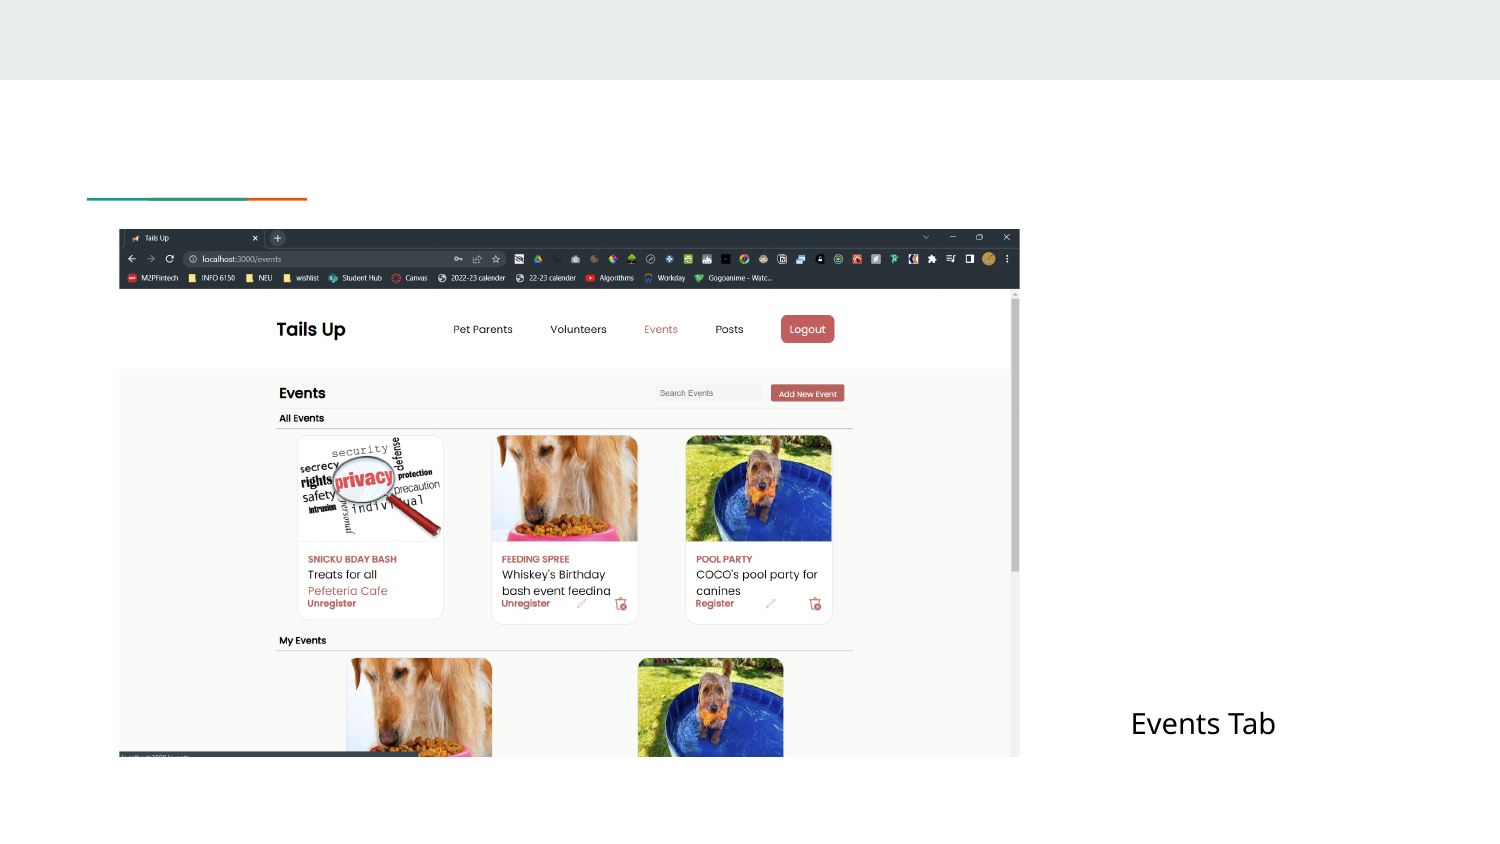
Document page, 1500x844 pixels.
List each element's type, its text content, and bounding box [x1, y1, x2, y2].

picture [119, 228, 1020, 757]
text_box Events Tab [1115, 690, 1419, 756]
